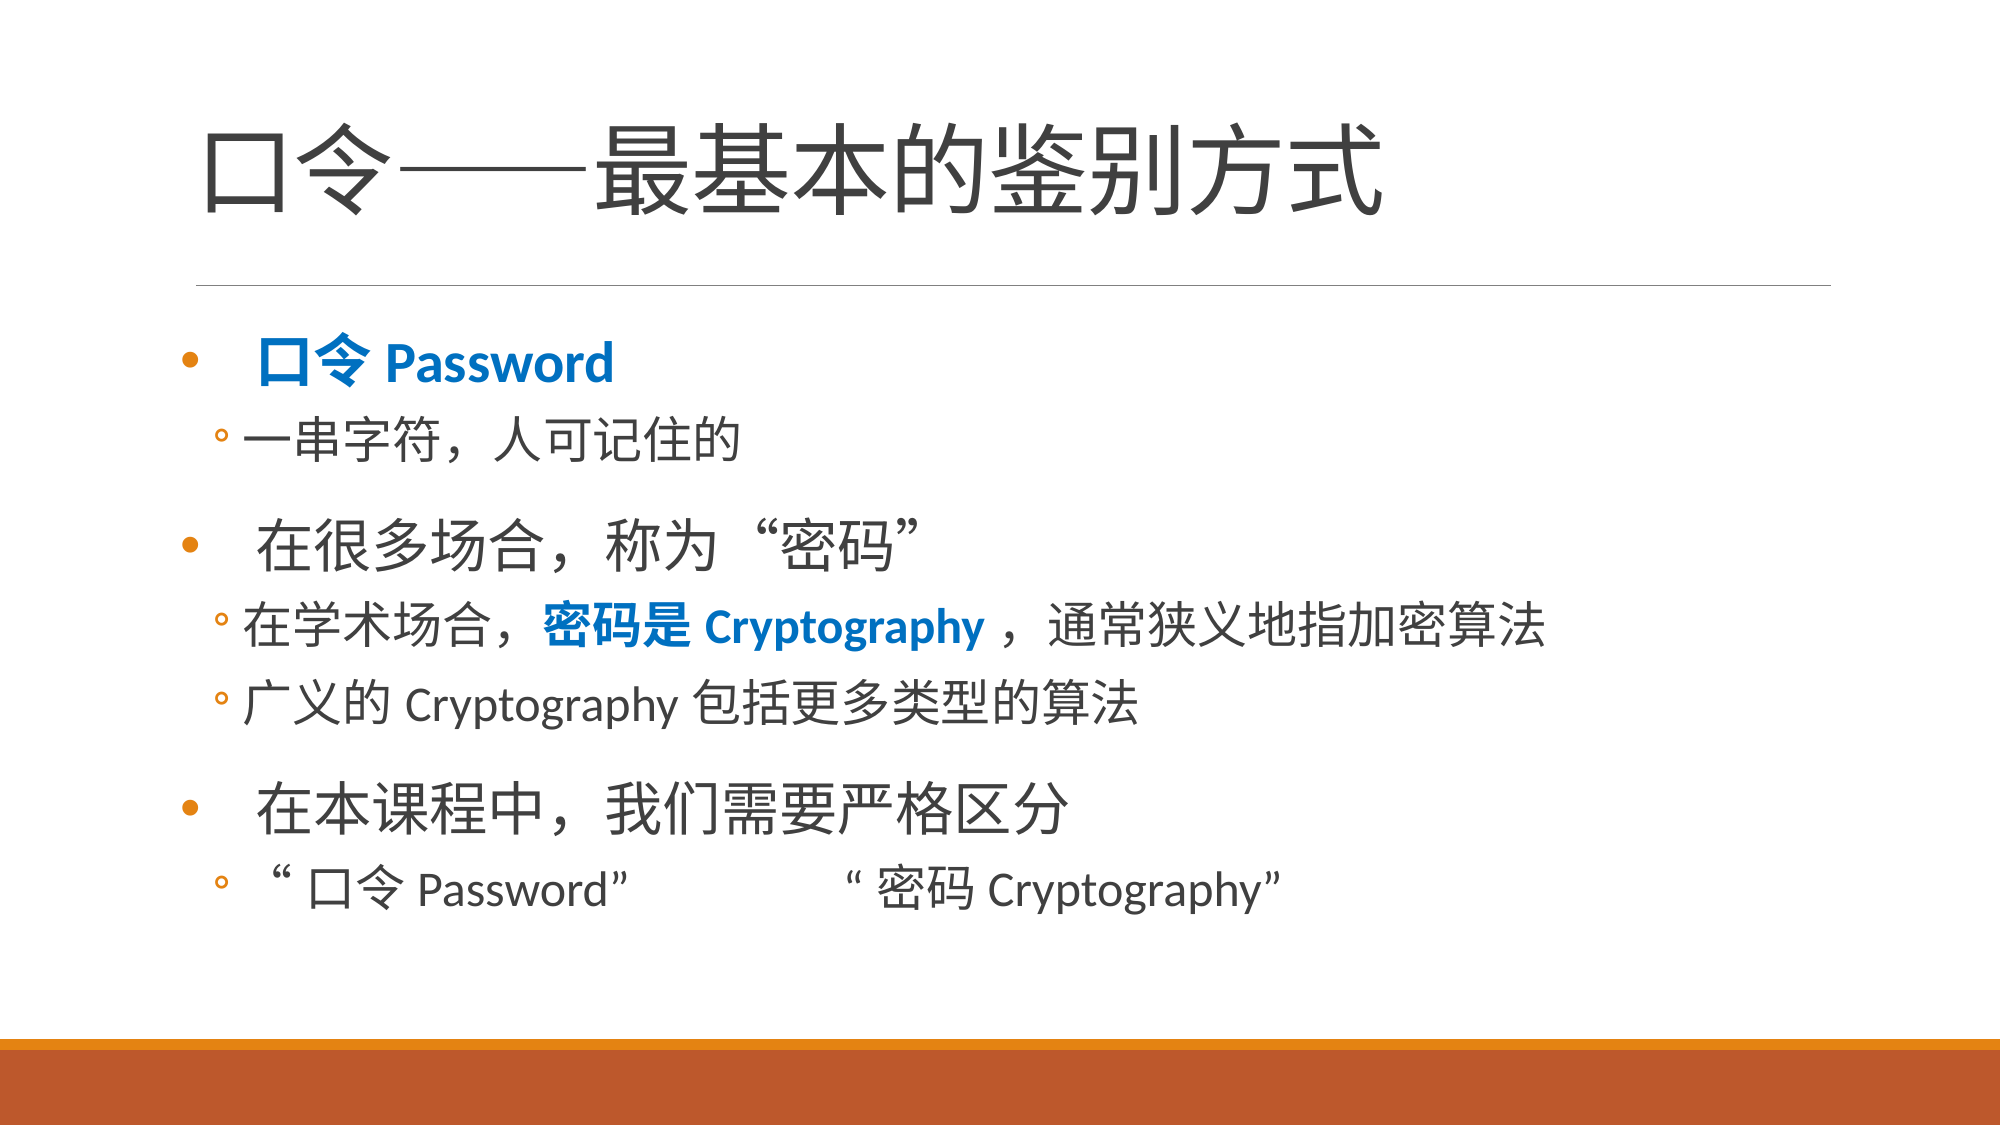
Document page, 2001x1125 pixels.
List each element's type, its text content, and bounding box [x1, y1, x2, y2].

list 口令Password 一串字符，人可记住的 在很多场合，称为“密码” 在学术场合，密码是Cryptography，通常狭义地指加密算法 广义的Cryptography包括更多类型的算法 在本课程中，我们需要严格区分 “口令Password” “密码Cryptography” [180, 310, 1830, 971]
title 口令——最基本的鉴别方式 [180, 47, 1830, 236]
